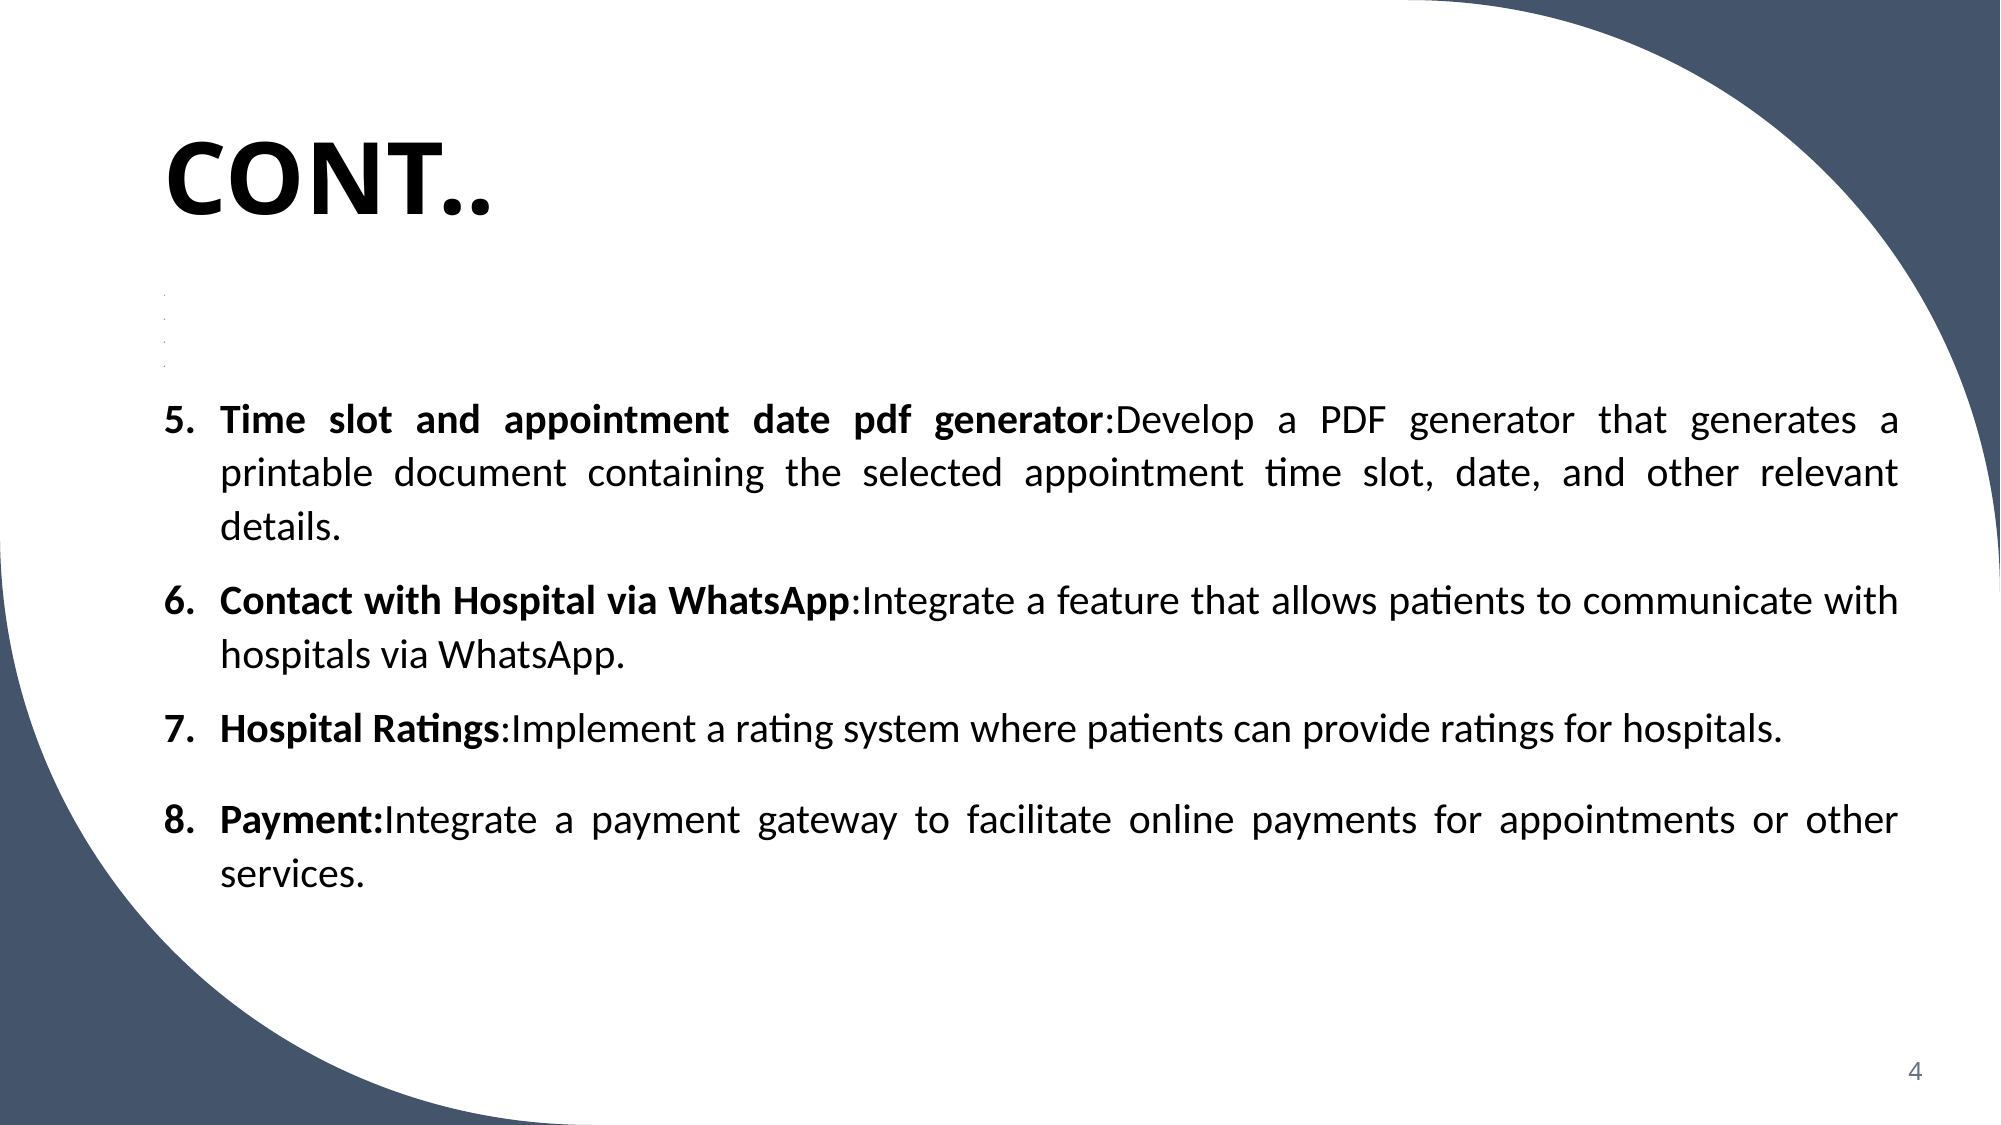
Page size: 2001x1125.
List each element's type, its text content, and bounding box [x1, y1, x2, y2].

slide_number 4 [1665, 1042, 1938, 1103]
list Time slot and appointment date pdf generator:Develop a PDF generator that generates a printable document containing the selected appointment time slot, date, and other relevant details. Contact with Hospital via WhatsApp:Integrate a feature that allows patients to communicate with hospitals via WhatsApp. Hospital Ratings:Implement a rating system where patients can provide ratings for hospitals. Payment:Integrate a payment gateway to facilitate online payments for appointments or other services. [148, 287, 1915, 956]
title CONT.. [148, 25, 1754, 244]
